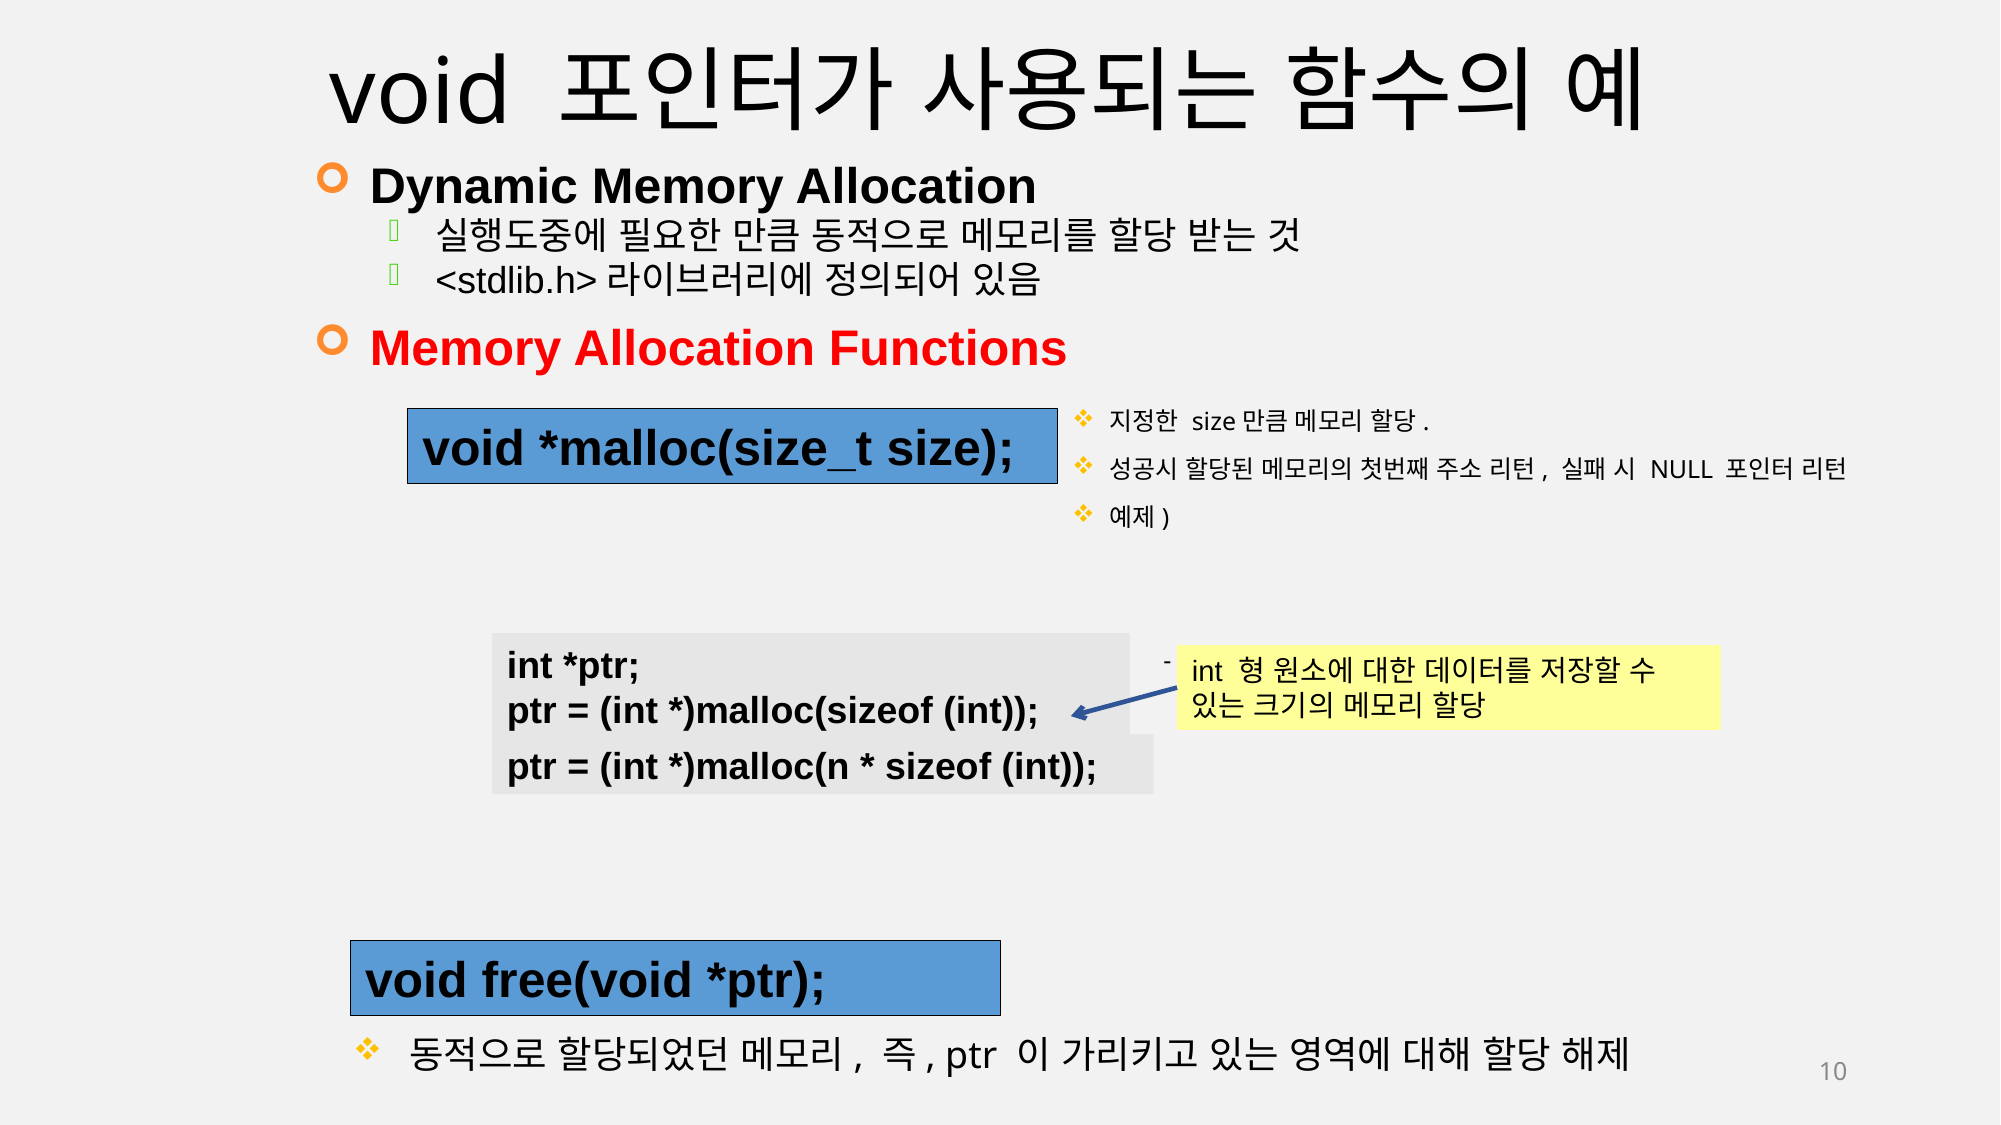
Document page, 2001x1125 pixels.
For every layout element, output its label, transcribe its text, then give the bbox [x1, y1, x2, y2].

slide_number 10 [1412, 1042, 1863, 1103]
text_box 동적으로 할당되었던 메모리, 즉, ptr 이 가리키고 있는 영역에 대해 할당 해제 [338, 1023, 1721, 1083]
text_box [1070, 687, 1178, 717]
text_box ptr = (int *)malloc(n * sizeof (int)); [492, 734, 1154, 795]
list 지정한 size만큼 메모리 할당. 성공시 할당된 메모리의 첫번째 주소 리턴, 실패 시 NULL 포인터 리턴 예제) - n 개의 i [1057, 401, 1899, 603]
text_box int *ptr; ptr = (int *)malloc(sizeof (int)); [492, 633, 1130, 734]
text_box int 형 원소에 대한 데이터를 저장할 수 있는 크기의 메모리 할당 [1177, 645, 1721, 730]
title void 포인터가 사용되는 함수의 예 [314, 0, 1665, 158]
text_box void free(void *ptr); [350, 940, 1000, 1016]
text_box void *malloc(size_t size); [407, 408, 1058, 484]
text_box Dynamic Memory Allocation 실행도중에 필요한 만큼 동적으로 메모리를 할당 받는 것 <stdlib.h>라이브러리에 정의되어 있음 Memory Allocation Functions [298, 158, 1681, 395]
